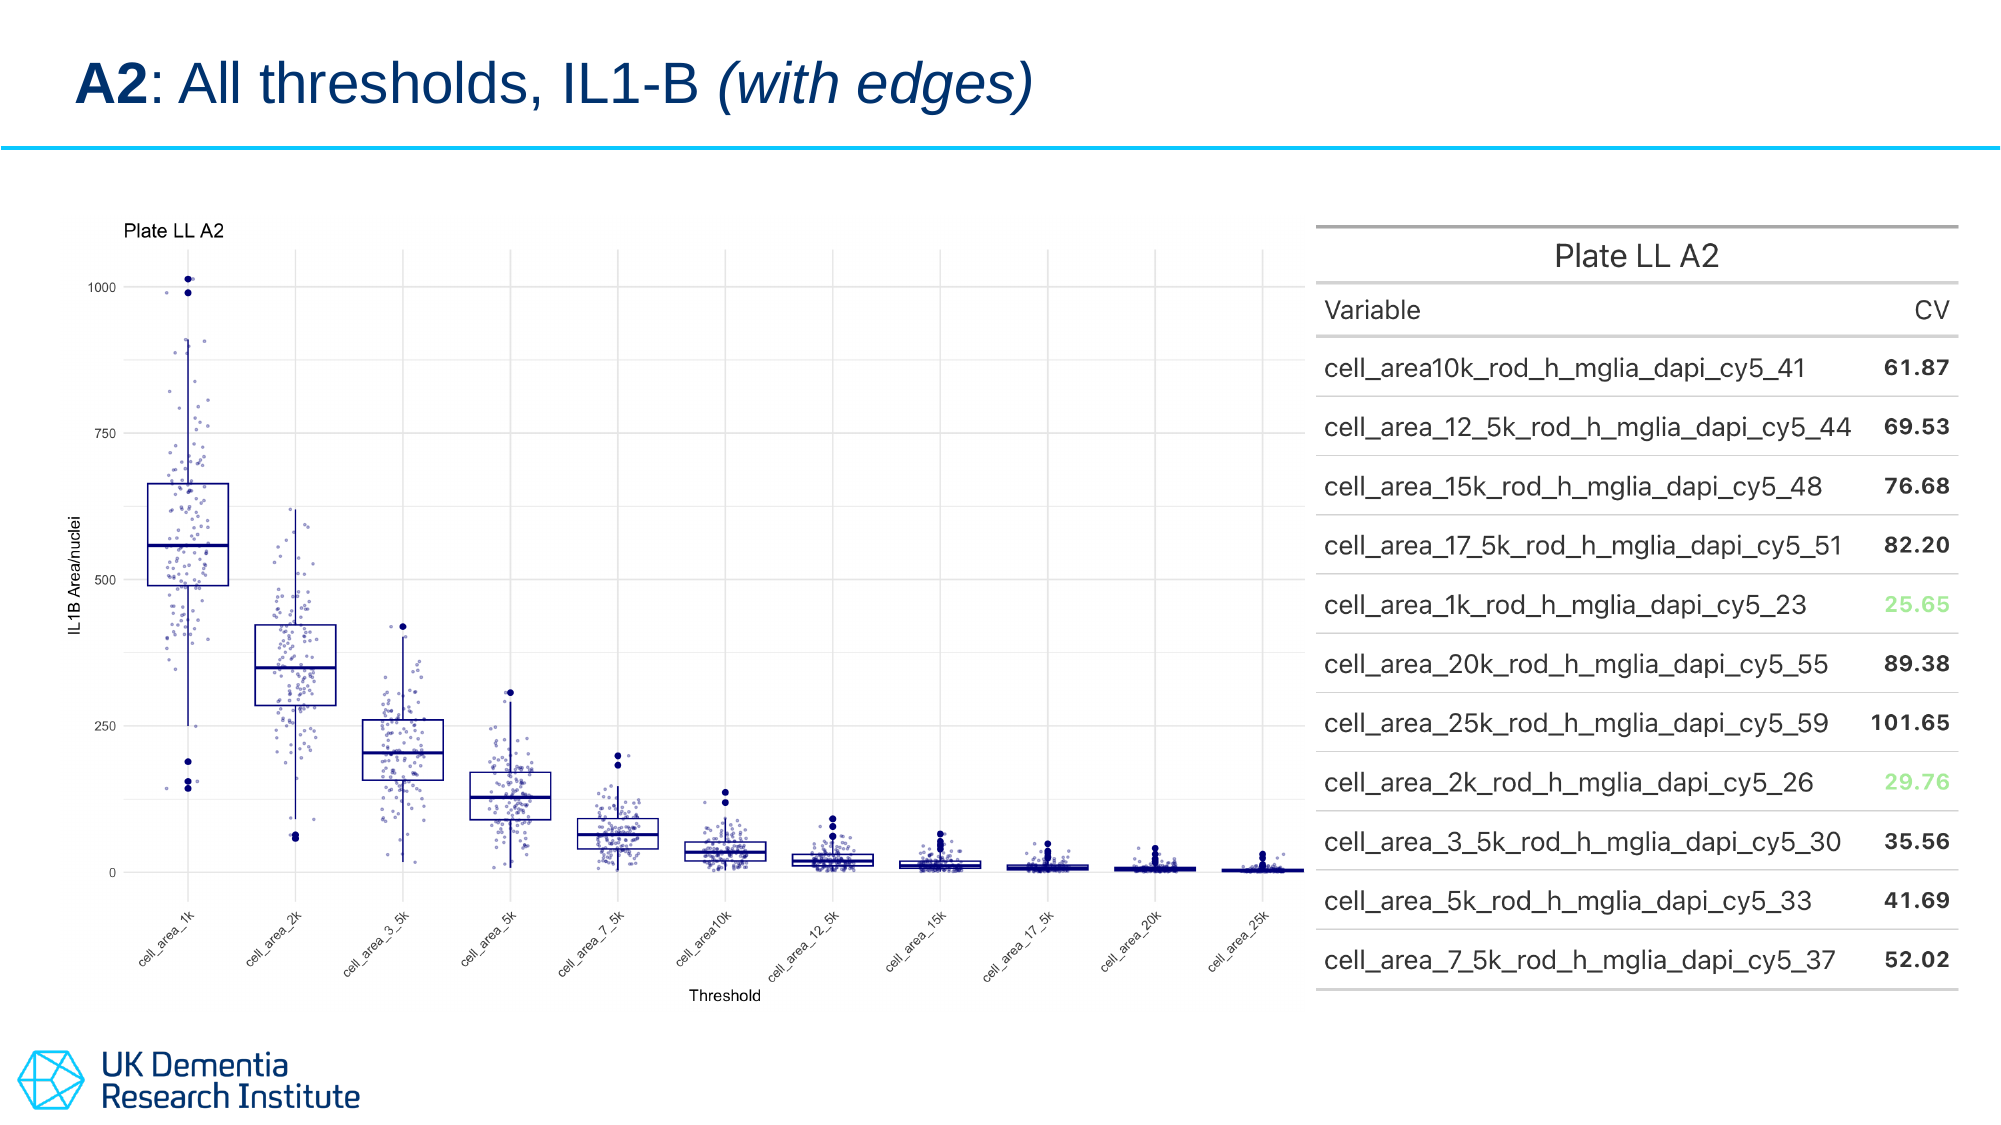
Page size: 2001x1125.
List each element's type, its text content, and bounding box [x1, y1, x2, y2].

picture [59, 214, 1986, 1012]
text_box A2: All thresholds, IL1-B (with edges) [59, 38, 1694, 123]
picture [0, 1025, 384, 1125]
